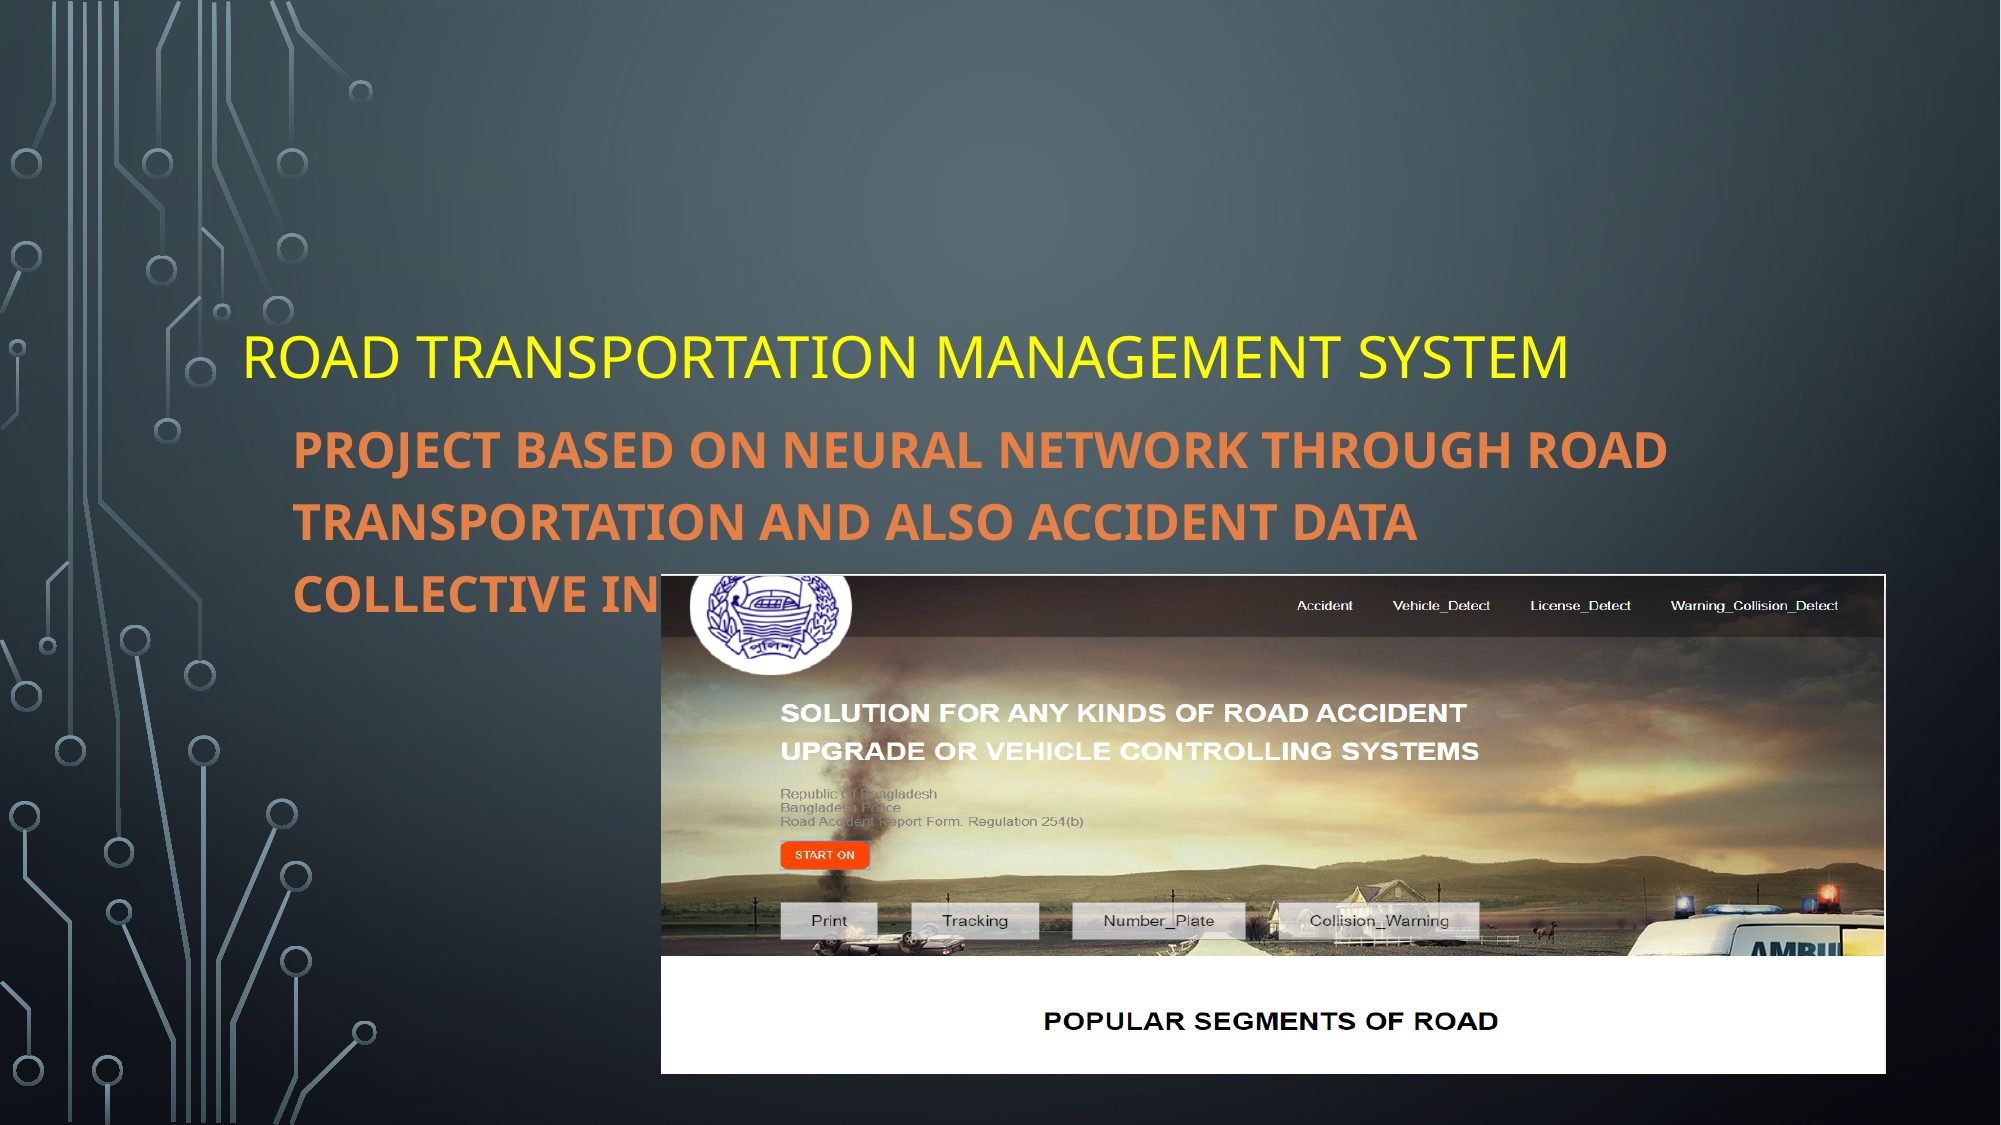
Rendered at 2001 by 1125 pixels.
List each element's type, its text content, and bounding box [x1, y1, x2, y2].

picture [661, 574, 1886, 1074]
subtitle Project Based On Neural Network Through Road Transportation and also Accident Data Collective Information [277, 399, 1712, 678]
title ROAD TRANSPORTATION MANAGEMENT SYSTEM [226, 196, 1771, 400]
